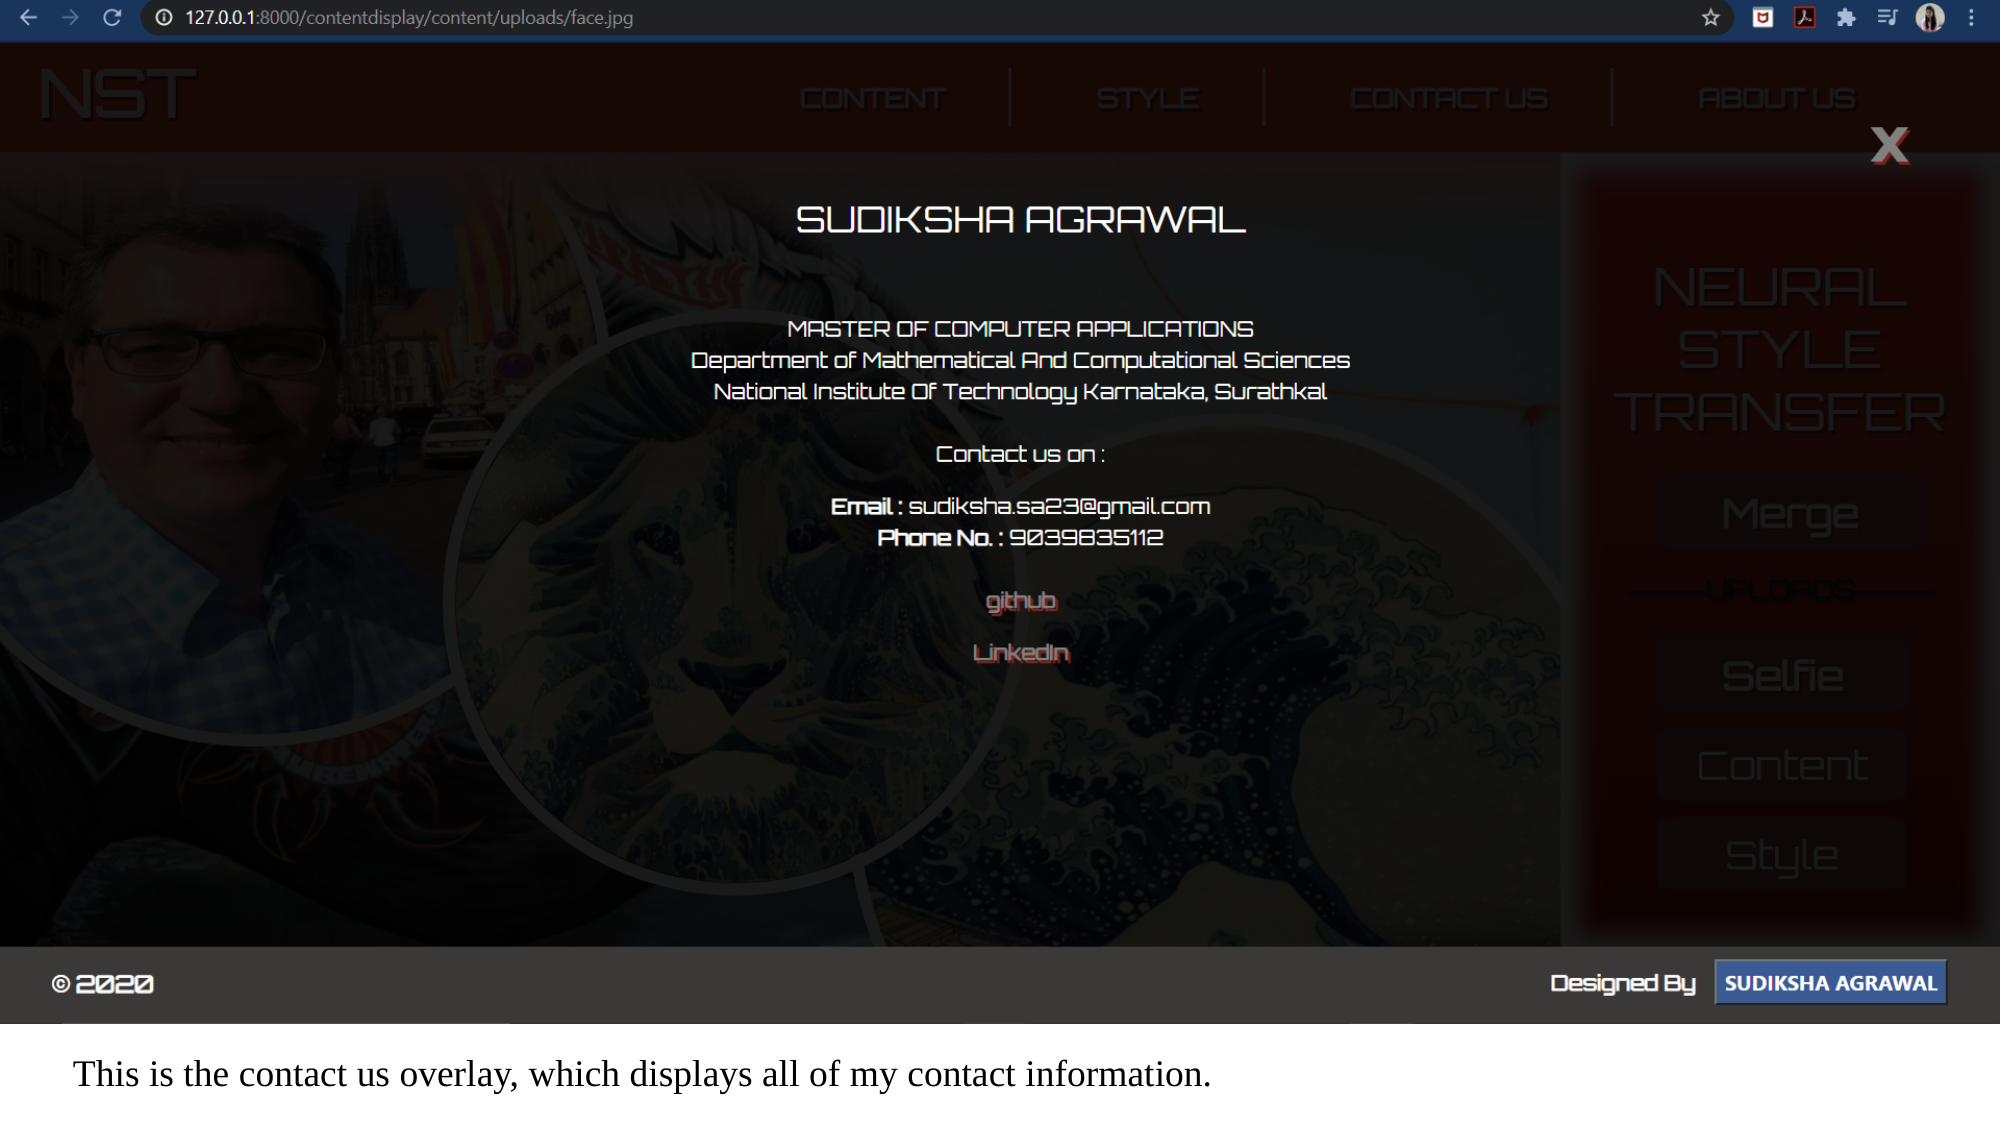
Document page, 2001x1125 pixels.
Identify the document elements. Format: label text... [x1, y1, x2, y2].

text_box This is the contact us overlay, which displays all of my contact information. [58, 1041, 1248, 1101]
picture [0, 0, 2000, 1025]
